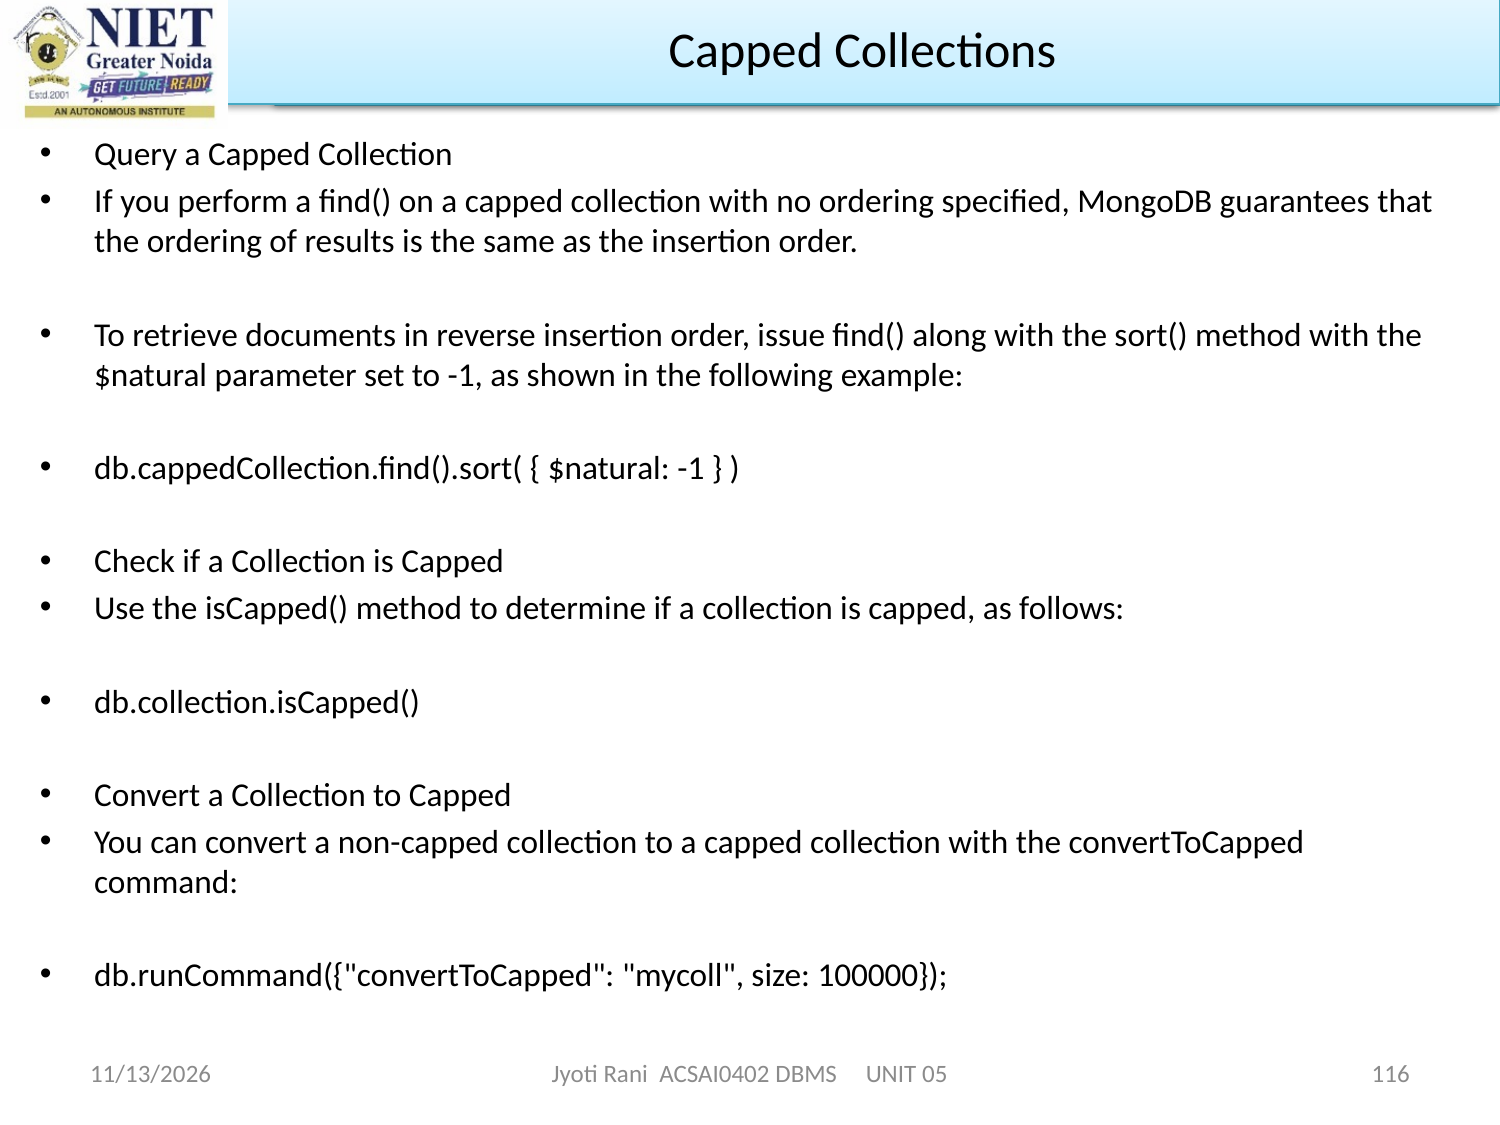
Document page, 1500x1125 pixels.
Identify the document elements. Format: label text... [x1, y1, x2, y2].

text_box Capped Collections [231, 0, 1500, 105]
footer Jyoti Rani ACSAI0402 DBMS UNIT 05 [512, 1042, 988, 1103]
picture [0, 0, 238, 130]
slide_number 116 [1074, 1042, 1425, 1103]
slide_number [75, 1042, 425, 1103]
list Query a Capped Collection If you perform a find() on a capped collection with no ordering specified, MongoDB guarantees that the ordering of results is the same as the insertion order. To retrieve documents in reverse insertion order, issue find() along with the sort() method with the $natural parameter set to -1, as shown in the following example: db.cappedCollection.find().sort( { $natural: -1 } ) Check if a Collection is Capped Use the isCapped() method to determine if a collection is capped, as follows: db.collection.isCapped() Convert a Collection to Capped You can convert a non-capped collection to a capped collection with the convertToCapped command: db.runCommand({"convertToCapped": "mycoll", size: 100000}); [24, 125, 1463, 1005]
